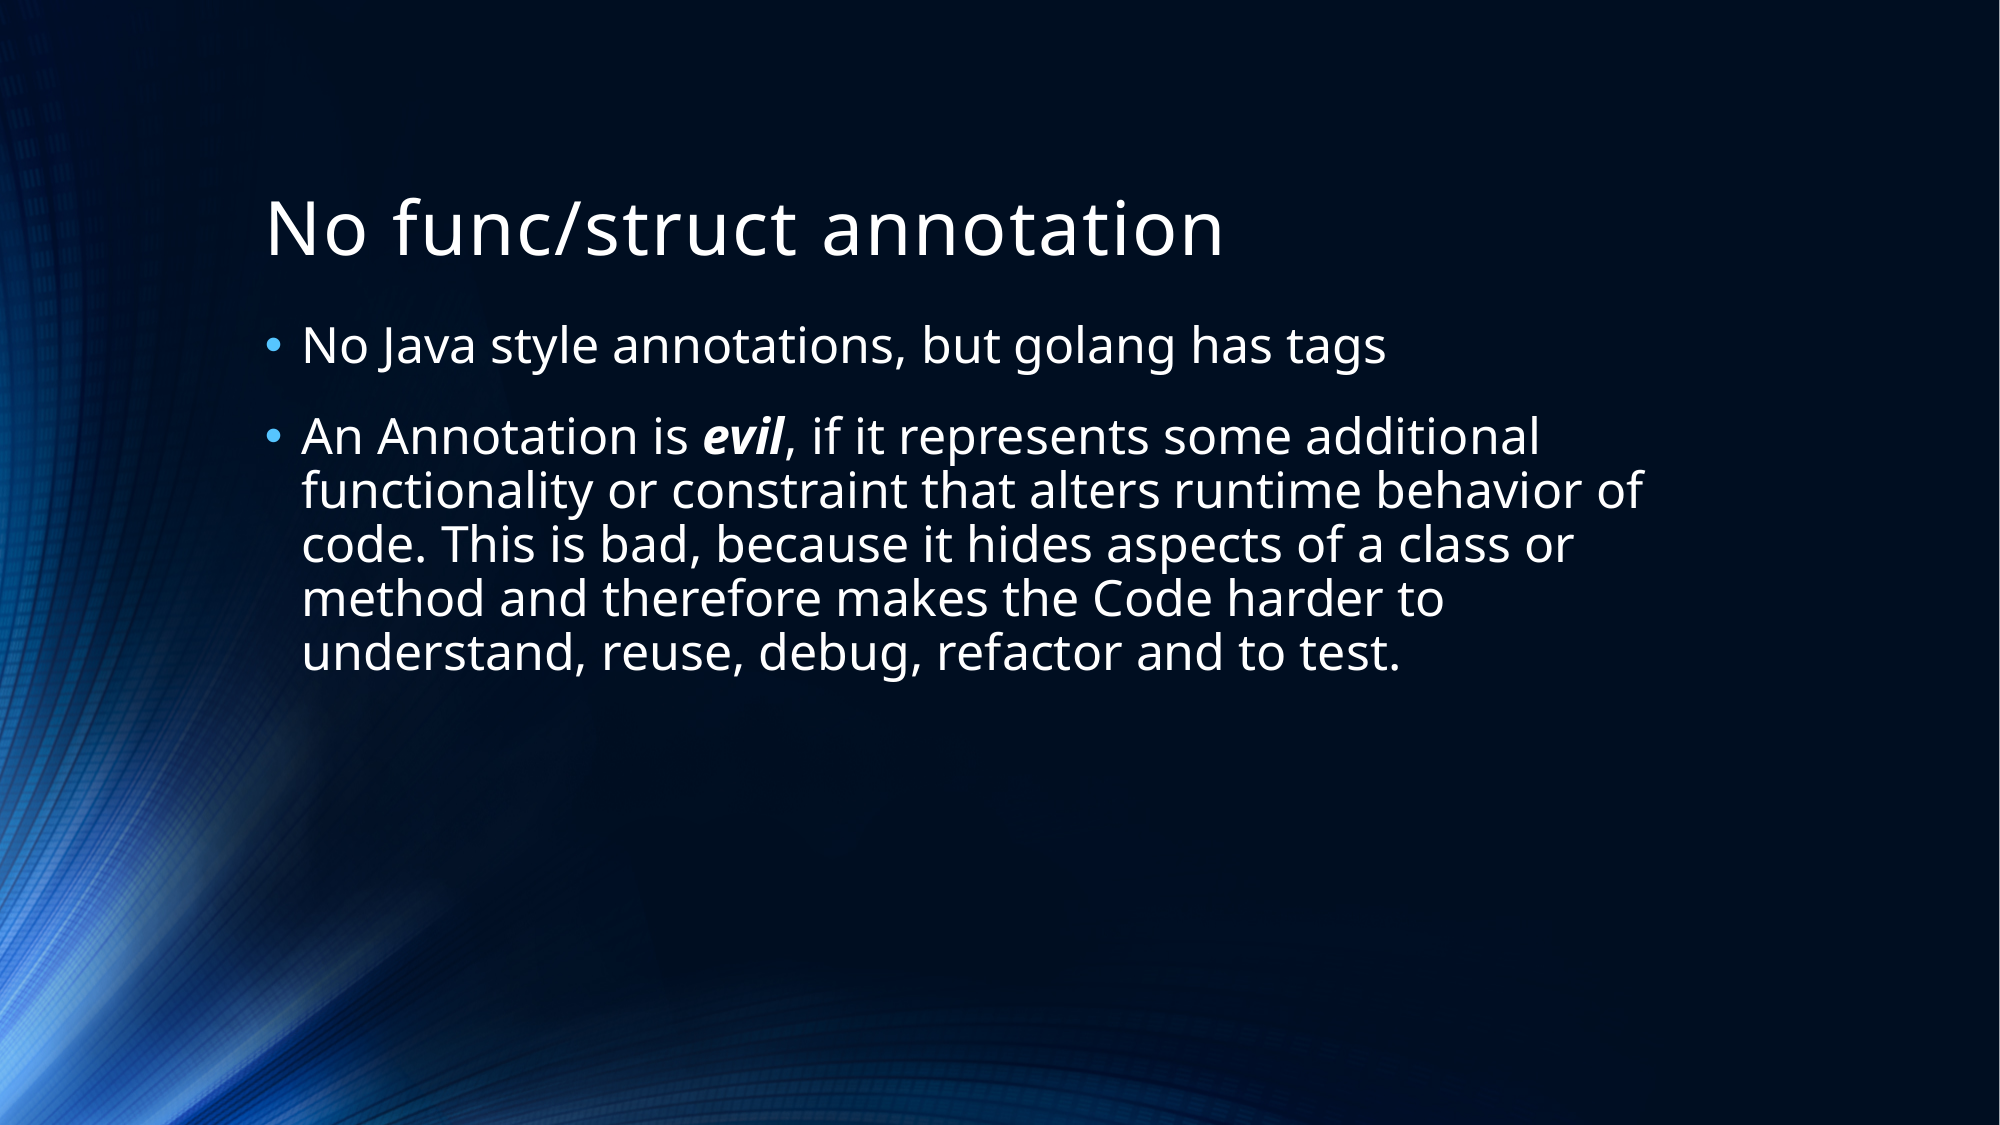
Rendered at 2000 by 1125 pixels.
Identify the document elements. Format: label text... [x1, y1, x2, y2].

title No func/struct annotation [249, 62, 1750, 279]
list No Java style annotations, but golang has tags An Annotation is evil, if it represents some additional functionality or constraint that alters runtime behavior of code. This is bad, because it hides aspects of a class or method and therefore makes the Code harder to understand, reuse, debug, refactor and to test. [249, 312, 1749, 988]
picture [0, 0, 2000, 1125]
